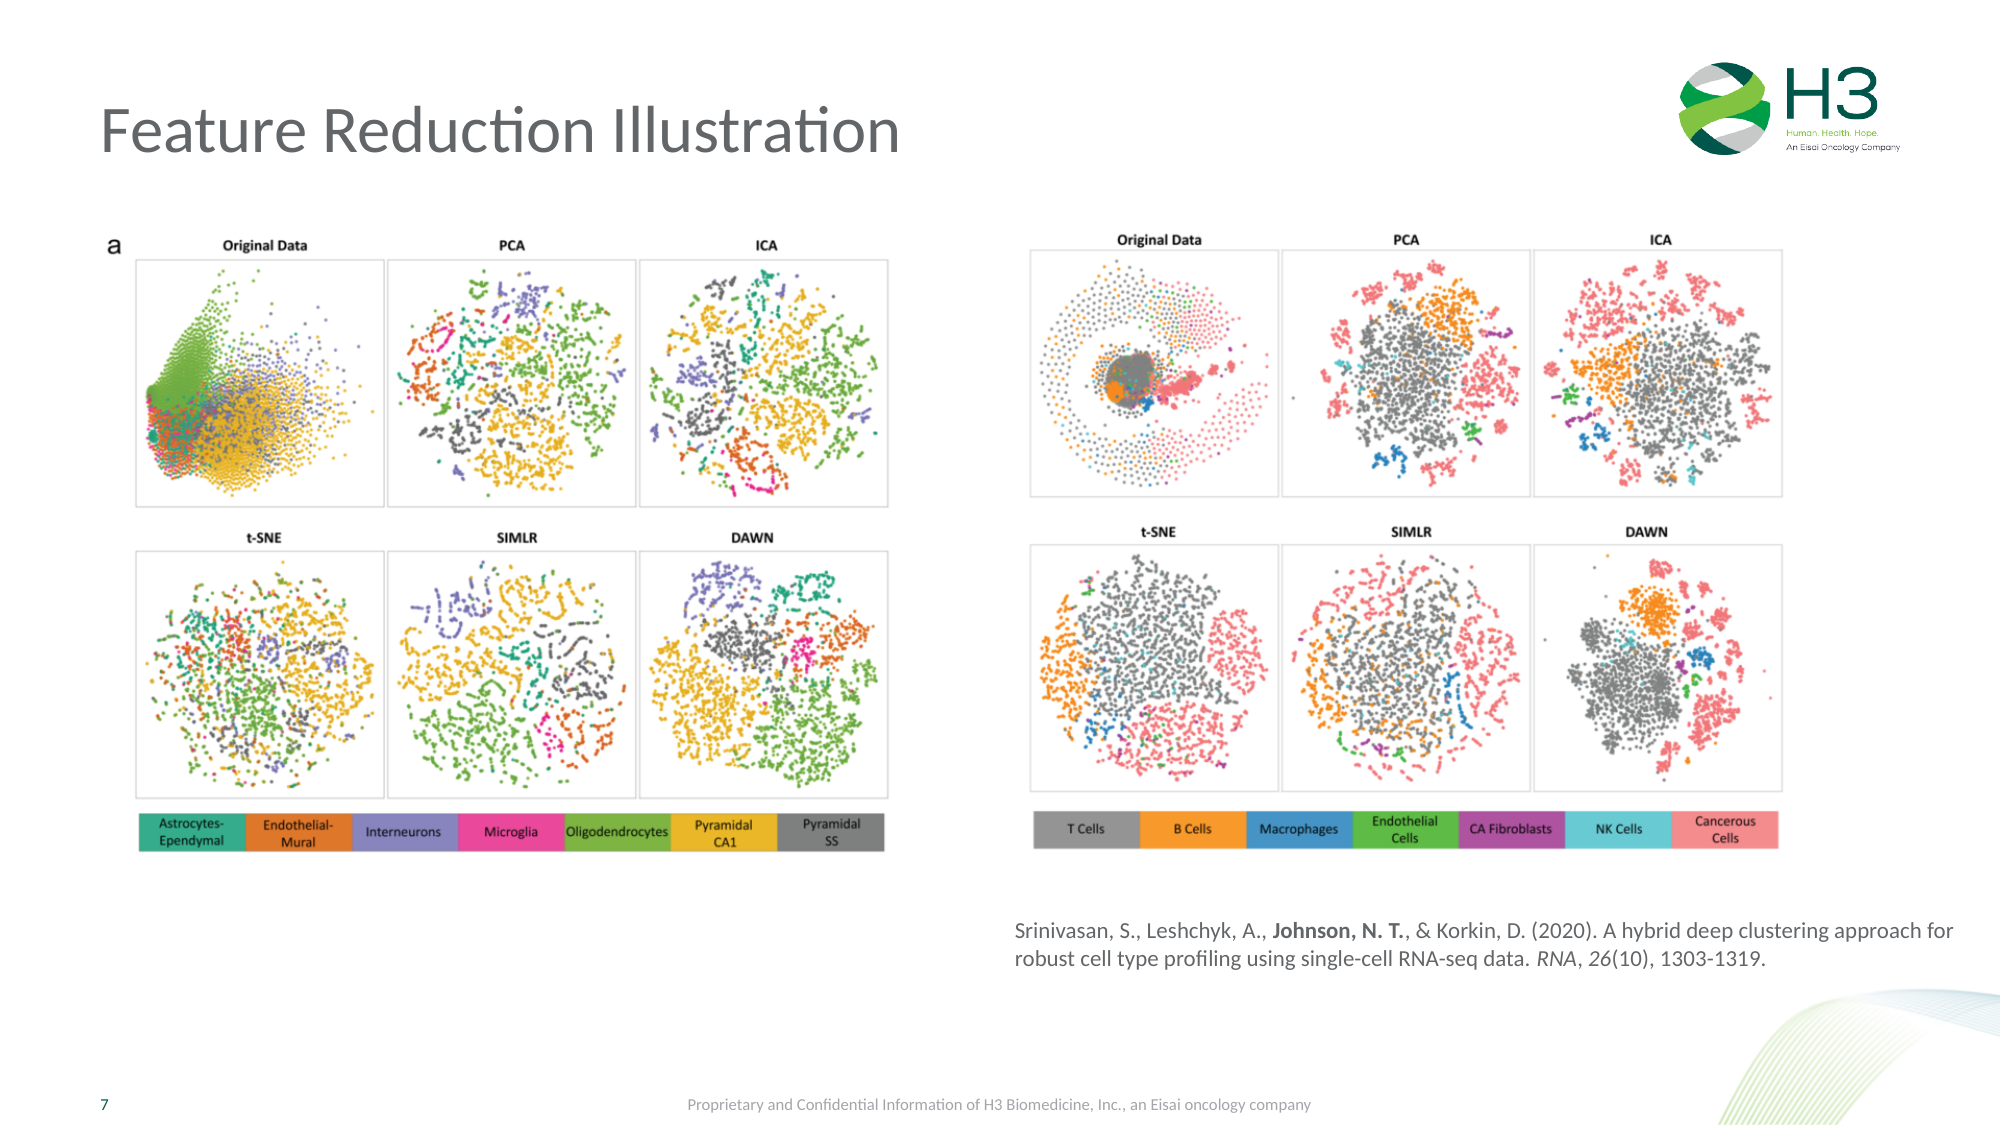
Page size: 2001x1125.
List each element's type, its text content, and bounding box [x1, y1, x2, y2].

picture [1019, 220, 1792, 859]
footer Proprietary and Confidential Information of H3 Biomedicine, Inc., an Eisai oncology company [635, 1083, 1365, 1125]
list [85, 215, 904, 859]
picture [1681, 62, 1900, 155]
title Feature Reduction Illustration [100, 0, 1681, 174]
slide_number 7 [100, 1083, 202, 1125]
text_box Srinivasan, S., Leshchyk, A., Johnson, N. T., & Korkin, D. (2020). A hybrid deep clustering approach for robust cell type profiling using single-cell RNA-seq data. RNA, 26(10), 1303-1319. [999, 908, 2000, 979]
picture [1700, 979, 2000, 1125]
